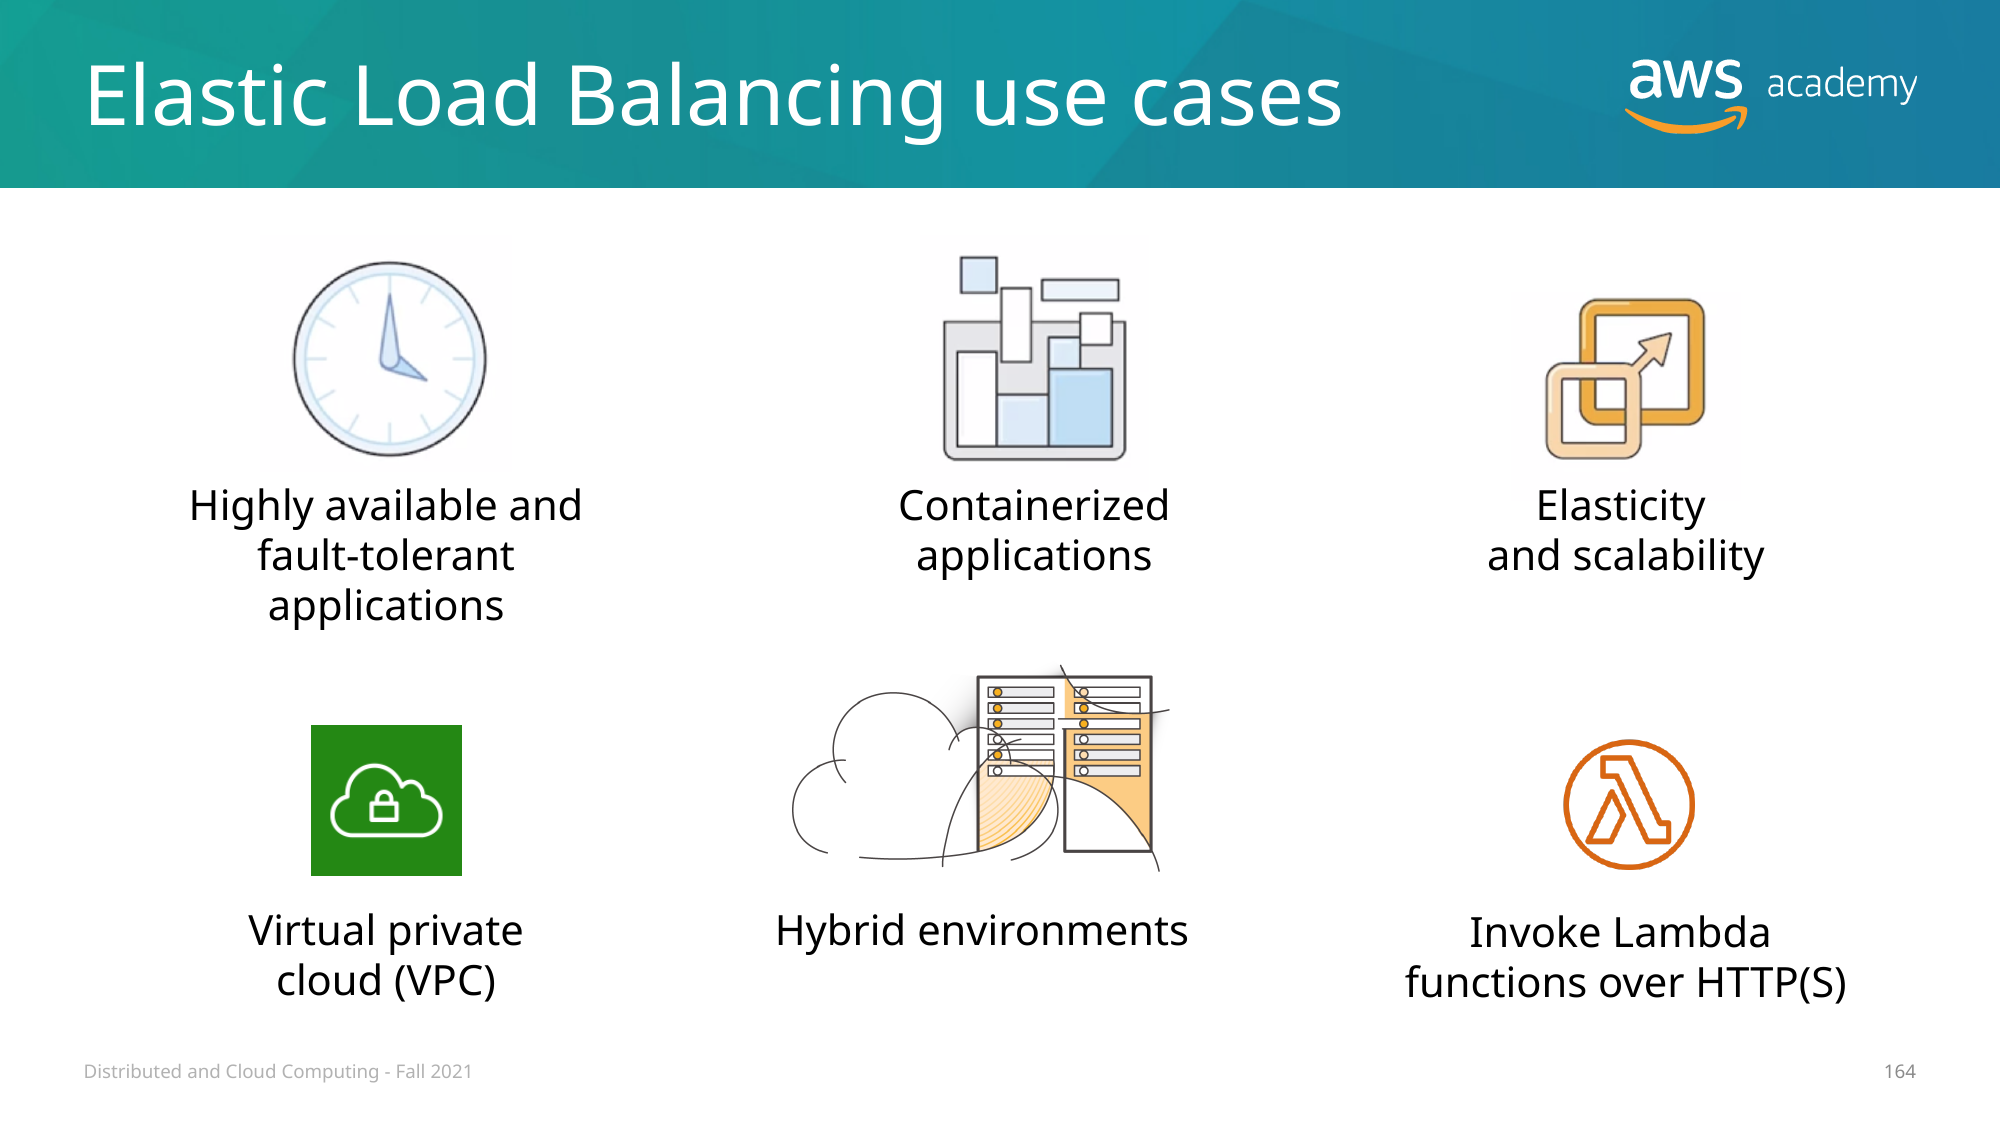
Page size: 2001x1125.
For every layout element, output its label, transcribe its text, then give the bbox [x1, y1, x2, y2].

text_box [186, 235, 1852, 1015]
title Elastic Load Balancing use cases [68, 59, 1551, 138]
slide_number 164 [1481, 1042, 1932, 1103]
picture [0, 0, 2000, 188]
footer Distributed and Cloud Computing - Fall 2021 [68, 1042, 682, 1103]
